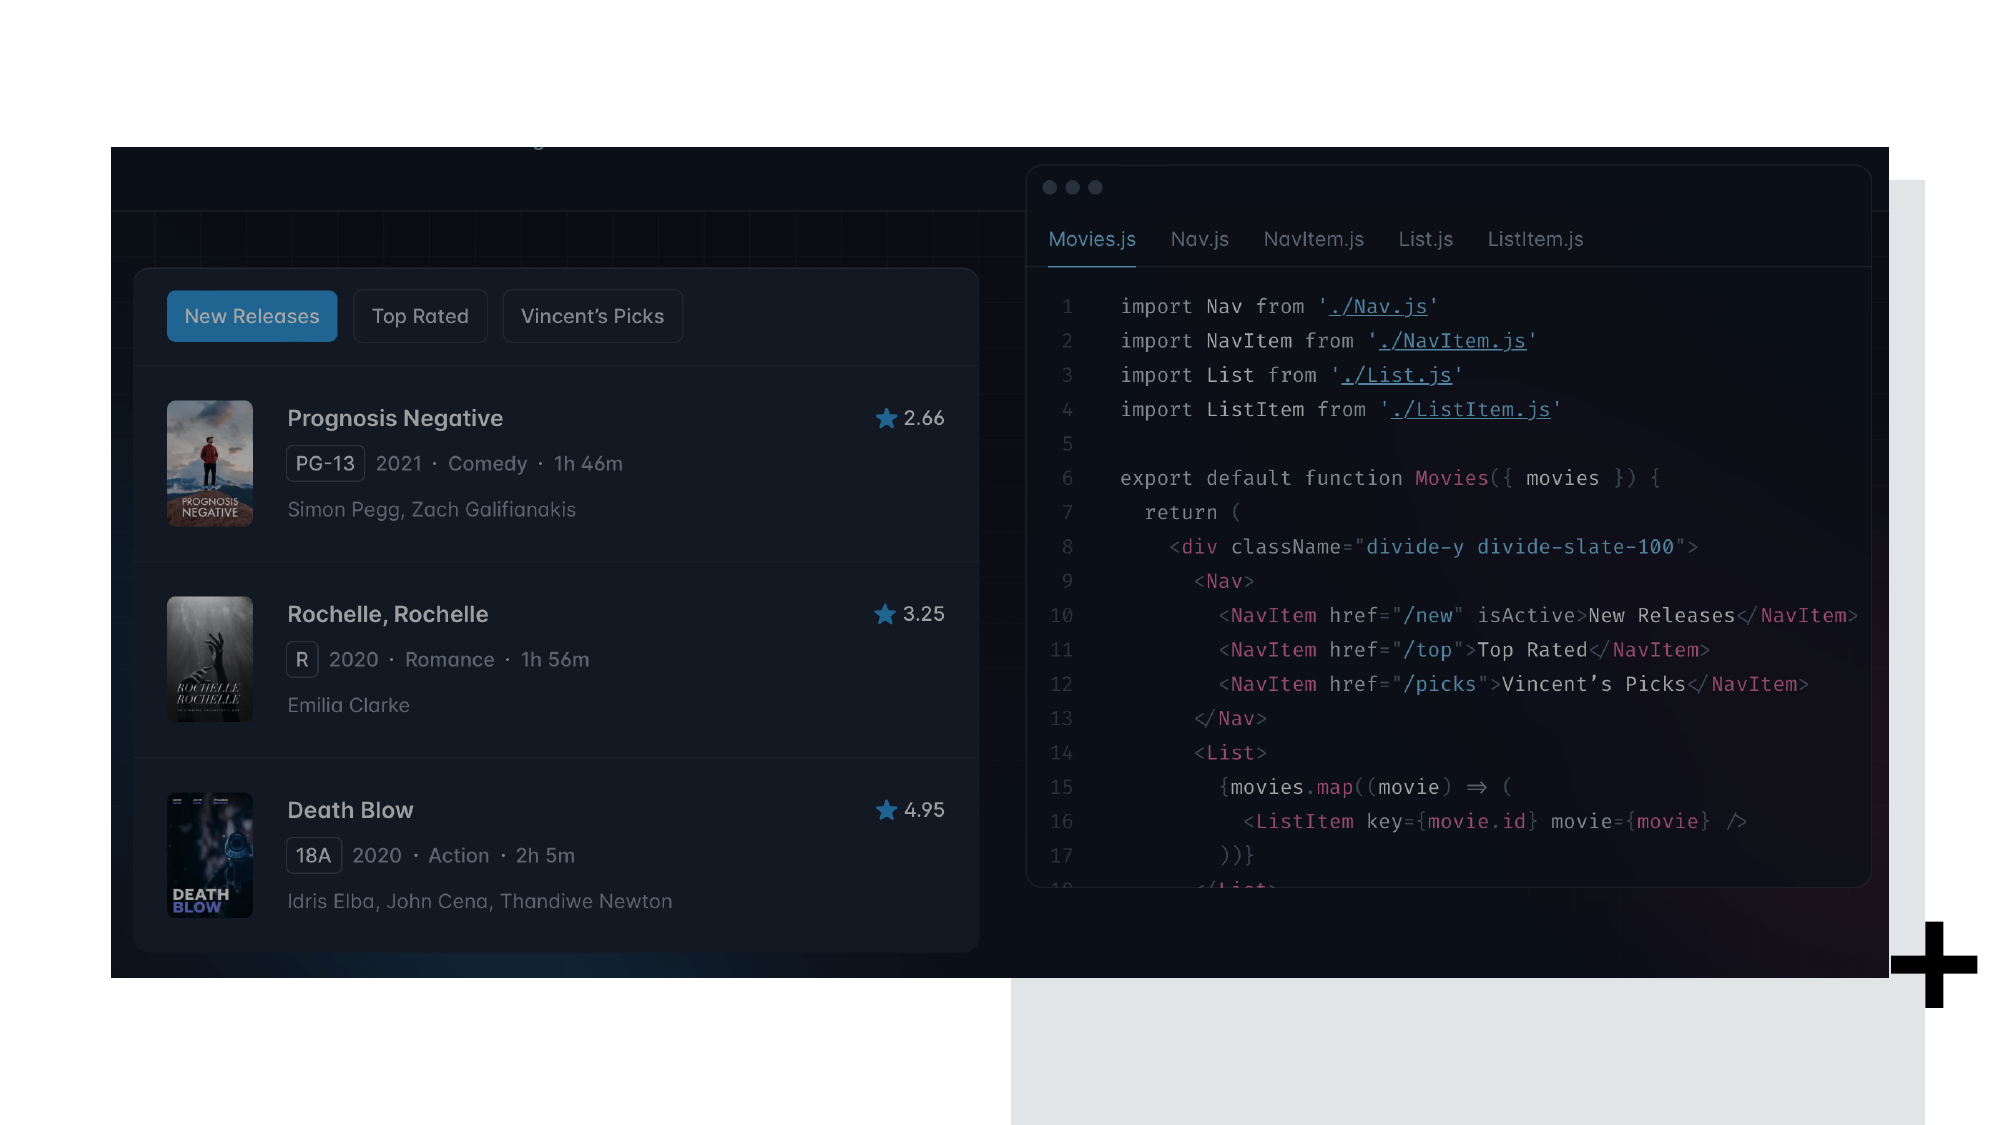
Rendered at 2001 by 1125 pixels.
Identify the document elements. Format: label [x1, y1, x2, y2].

list [111, 147, 1889, 978]
